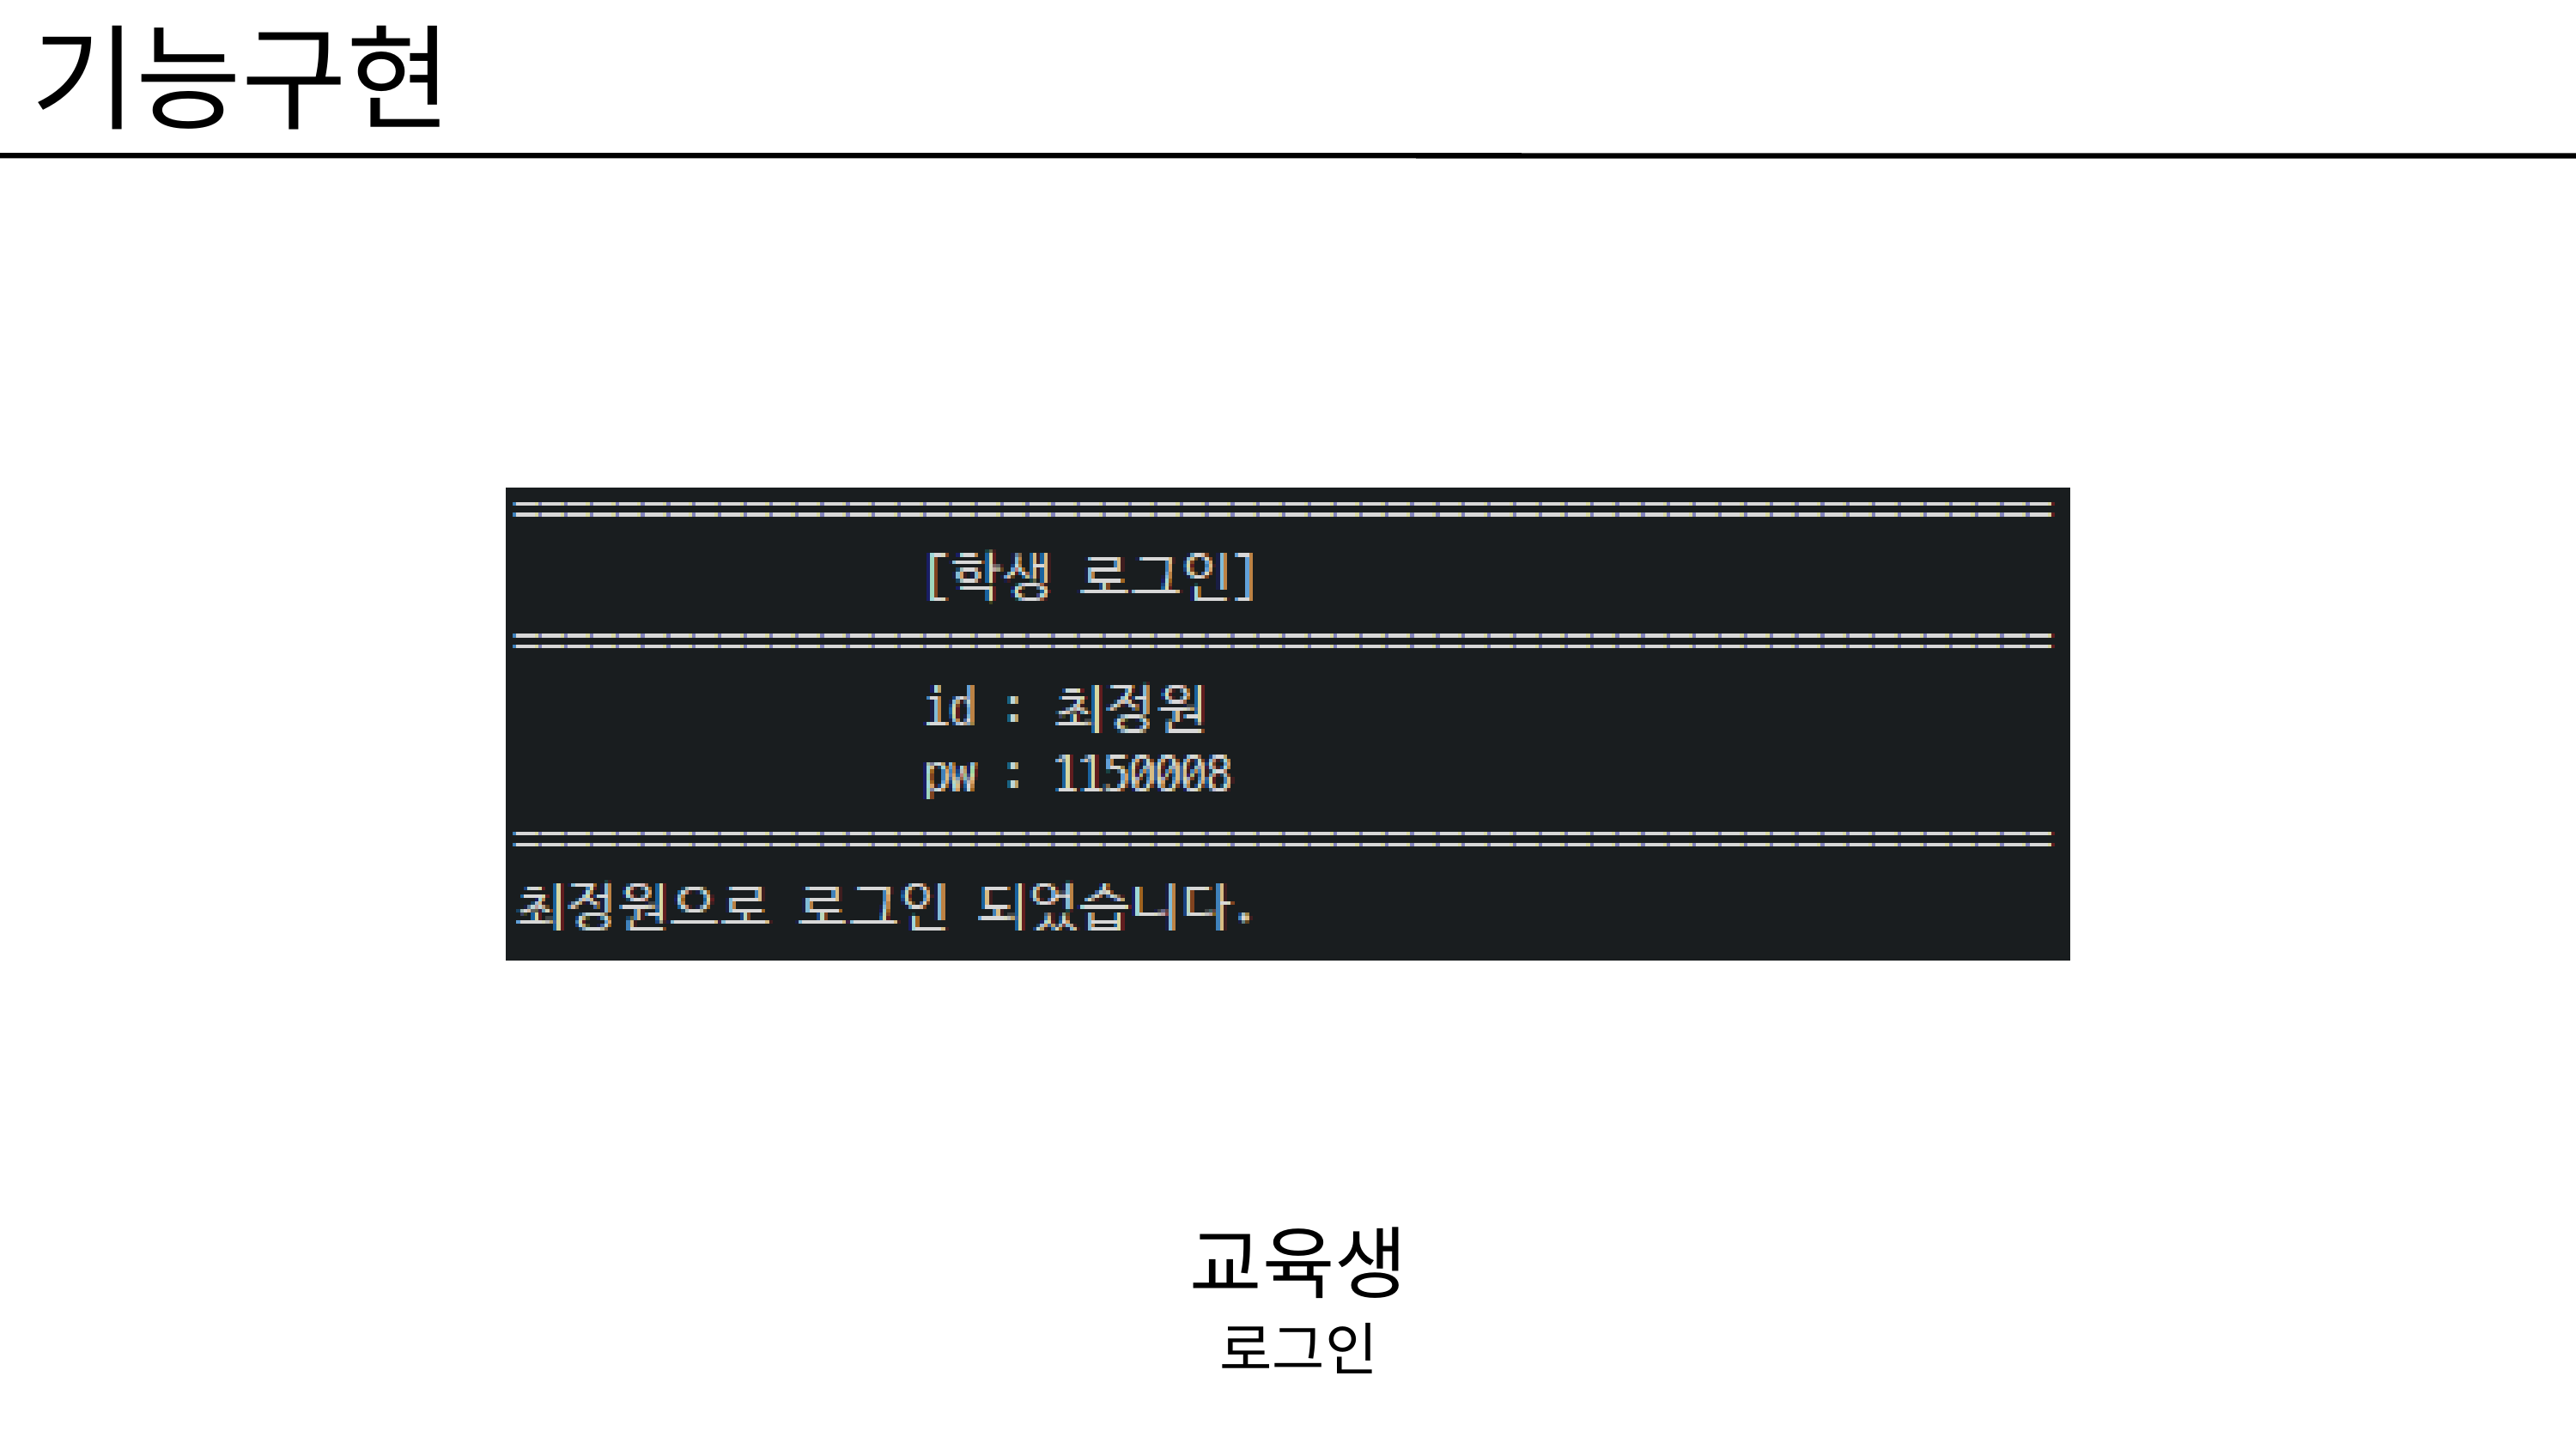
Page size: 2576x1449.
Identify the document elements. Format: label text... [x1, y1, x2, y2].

picture [506, 488, 2070, 961]
text_box 로그인 [858, 1306, 1740, 1401]
text_box 기능구현 [0, 0, 483, 150]
text_box 교육생 [975, 1207, 1622, 1286]
